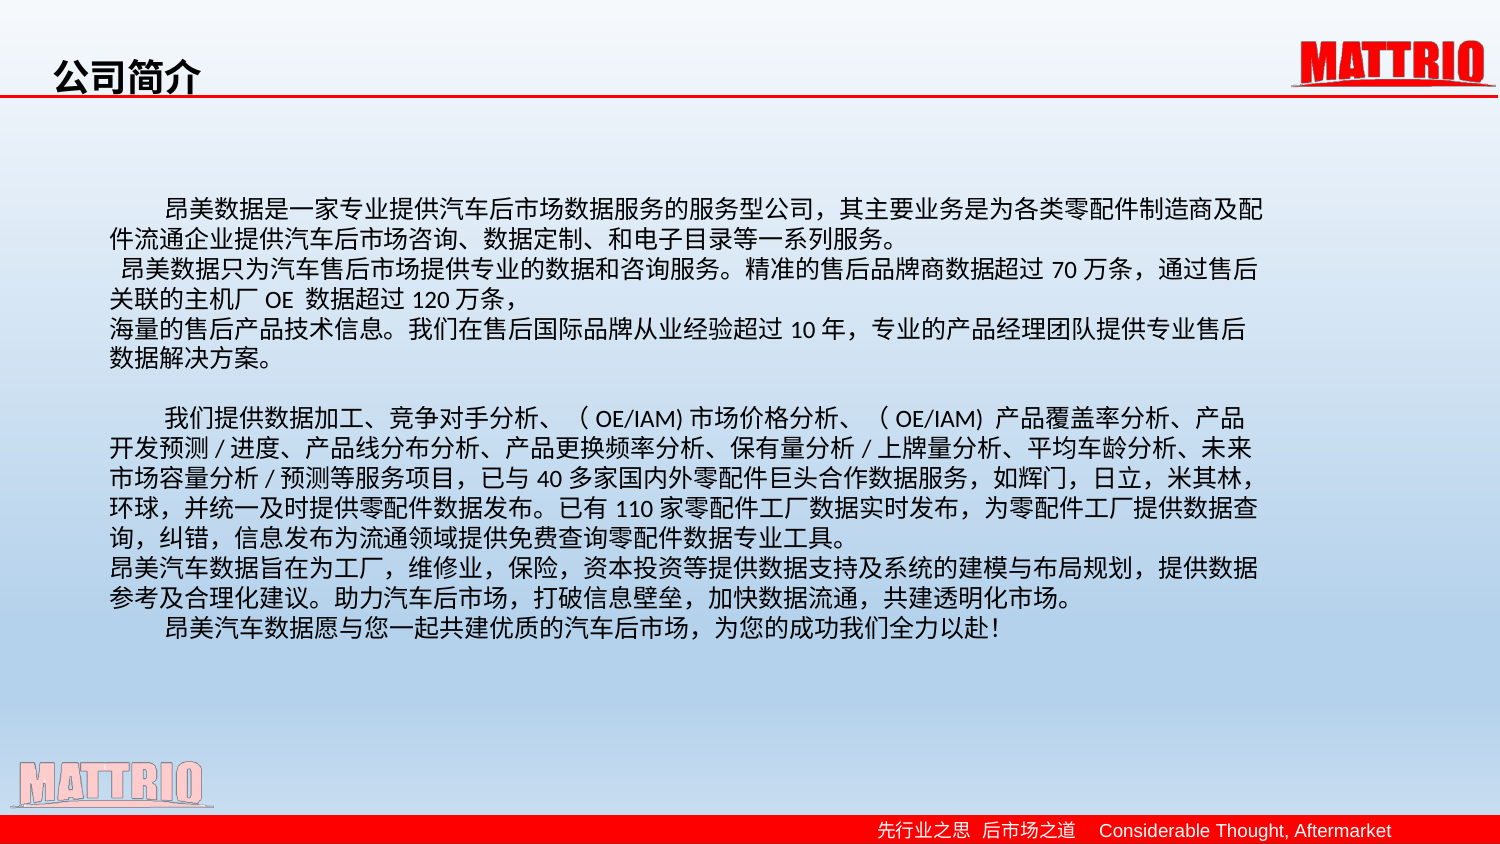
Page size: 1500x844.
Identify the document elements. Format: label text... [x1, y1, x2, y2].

text_box 公司简介 [37, 46, 400, 107]
text_box [0, 815, 1500, 844]
picture [0, 0, 1500, 815]
text_box [0, 755, 226, 814]
text_box 昂美数据是一家专业提供汽车后市场数据服务的服务型公司，其主要业务是为各类零配件制造商及配件流通企业提供汽车后市场咨询、数据定制、和电子目录等一系列服务。 昂美数据只为汽车售后市场提供专业的数据和咨询服务。精准的售后品牌商数据超过70万条，通过售后关联的主机厂OE 数据超过120万条， 海量的售后产品技术信息。我们在售后国际品牌从业经验超过10年，专业的产品经理团队提供专业售后数据解决方案。 我们提供数据加工、竞争对手分析、（OE/IAM)市场价格分析、（OE/IAM) 产品覆盖率分析、产品开发预测/进度、产品线分布分析、产品更换频率分析、保有量分析/上牌量分析、平均车龄分析、未来市场容量分析/预测等服务项目，已与40多家国内外零配件巨头合作数据服务，如辉门，日立，米其林，环球，并统一及时提供零配件数据发布。已有110家零配件工厂数据实时发布，为零配件工厂提供数据查询，纠错，信息发布为流通领域提供免费查询零配件数据专业工具。 昂美汽车数据旨在为工厂，维修业，保险，资本投资等提供数据支持及系统的建模与布局规划，提供数据参考及合理化建议。助力汽车后市场，打破信息壁垒，加快数据流通，共建透明化市场。 昂美汽车数据愿与您一起共建优质的汽车后市场，为您的成功我们全力以赴！ [94, 185, 1281, 680]
footer 先行业之思 后市场之道 Considerable Thought, Aftermarket Knowhow. [875, 820, 1477, 844]
text_box [1281, 34, 1499, 93]
